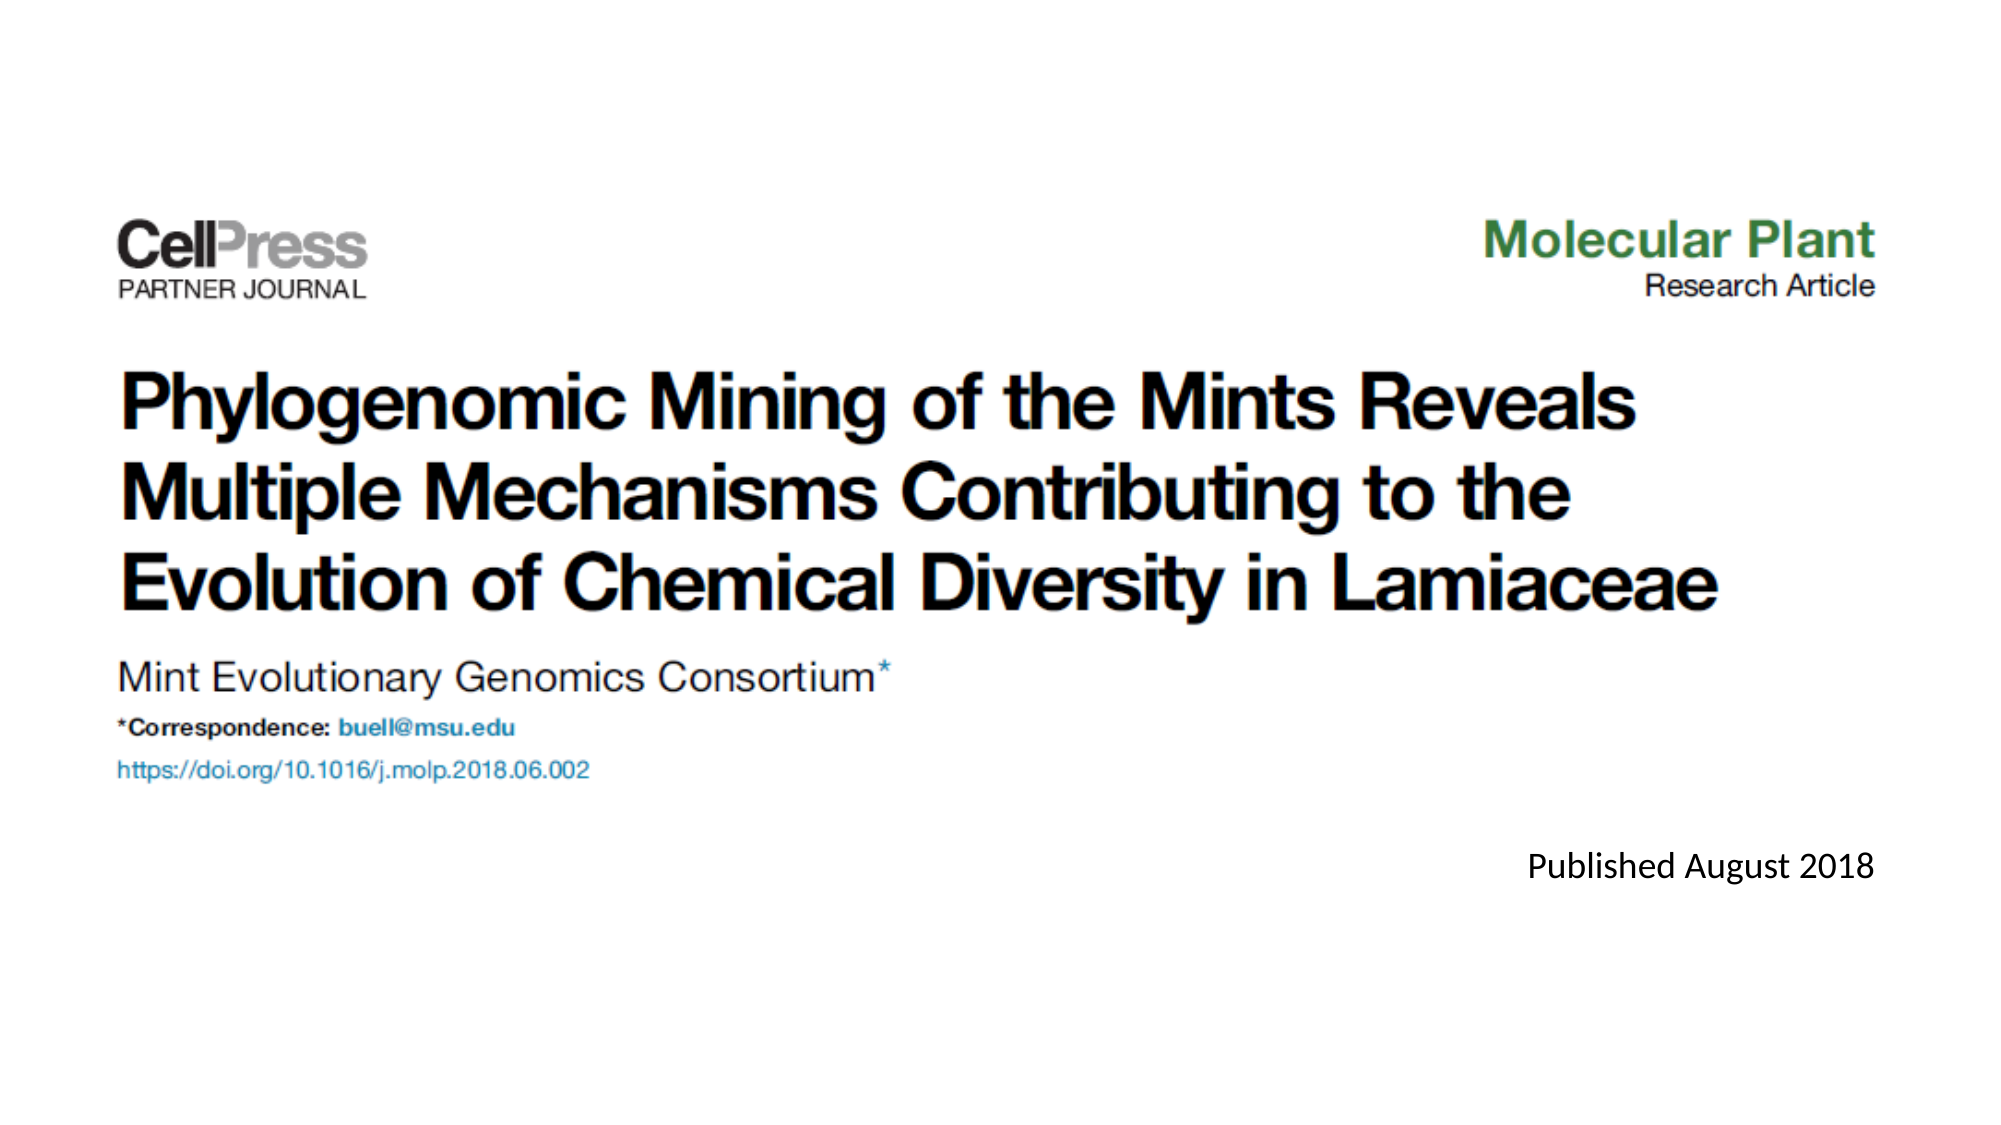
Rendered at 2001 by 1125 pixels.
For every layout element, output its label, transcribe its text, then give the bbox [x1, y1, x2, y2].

text_box Published August 2018 [1512, 834, 1891, 893]
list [73, 158, 1927, 834]
